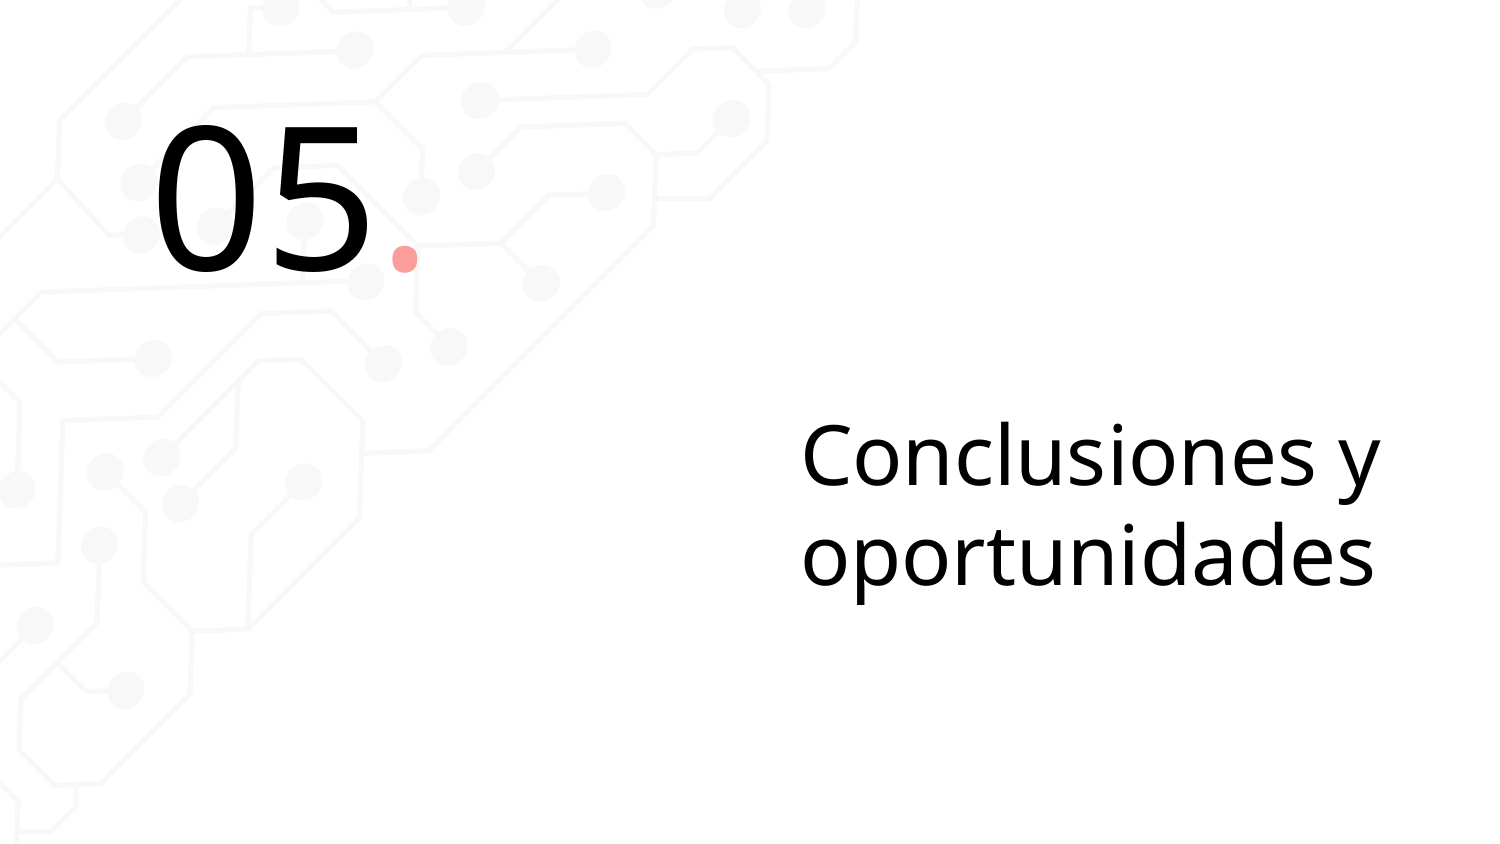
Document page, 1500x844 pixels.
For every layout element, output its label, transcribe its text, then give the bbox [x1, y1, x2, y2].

title 05. [134, 96, 638, 285]
title Conclusiones y oportunidades [784, 462, 1500, 618]
